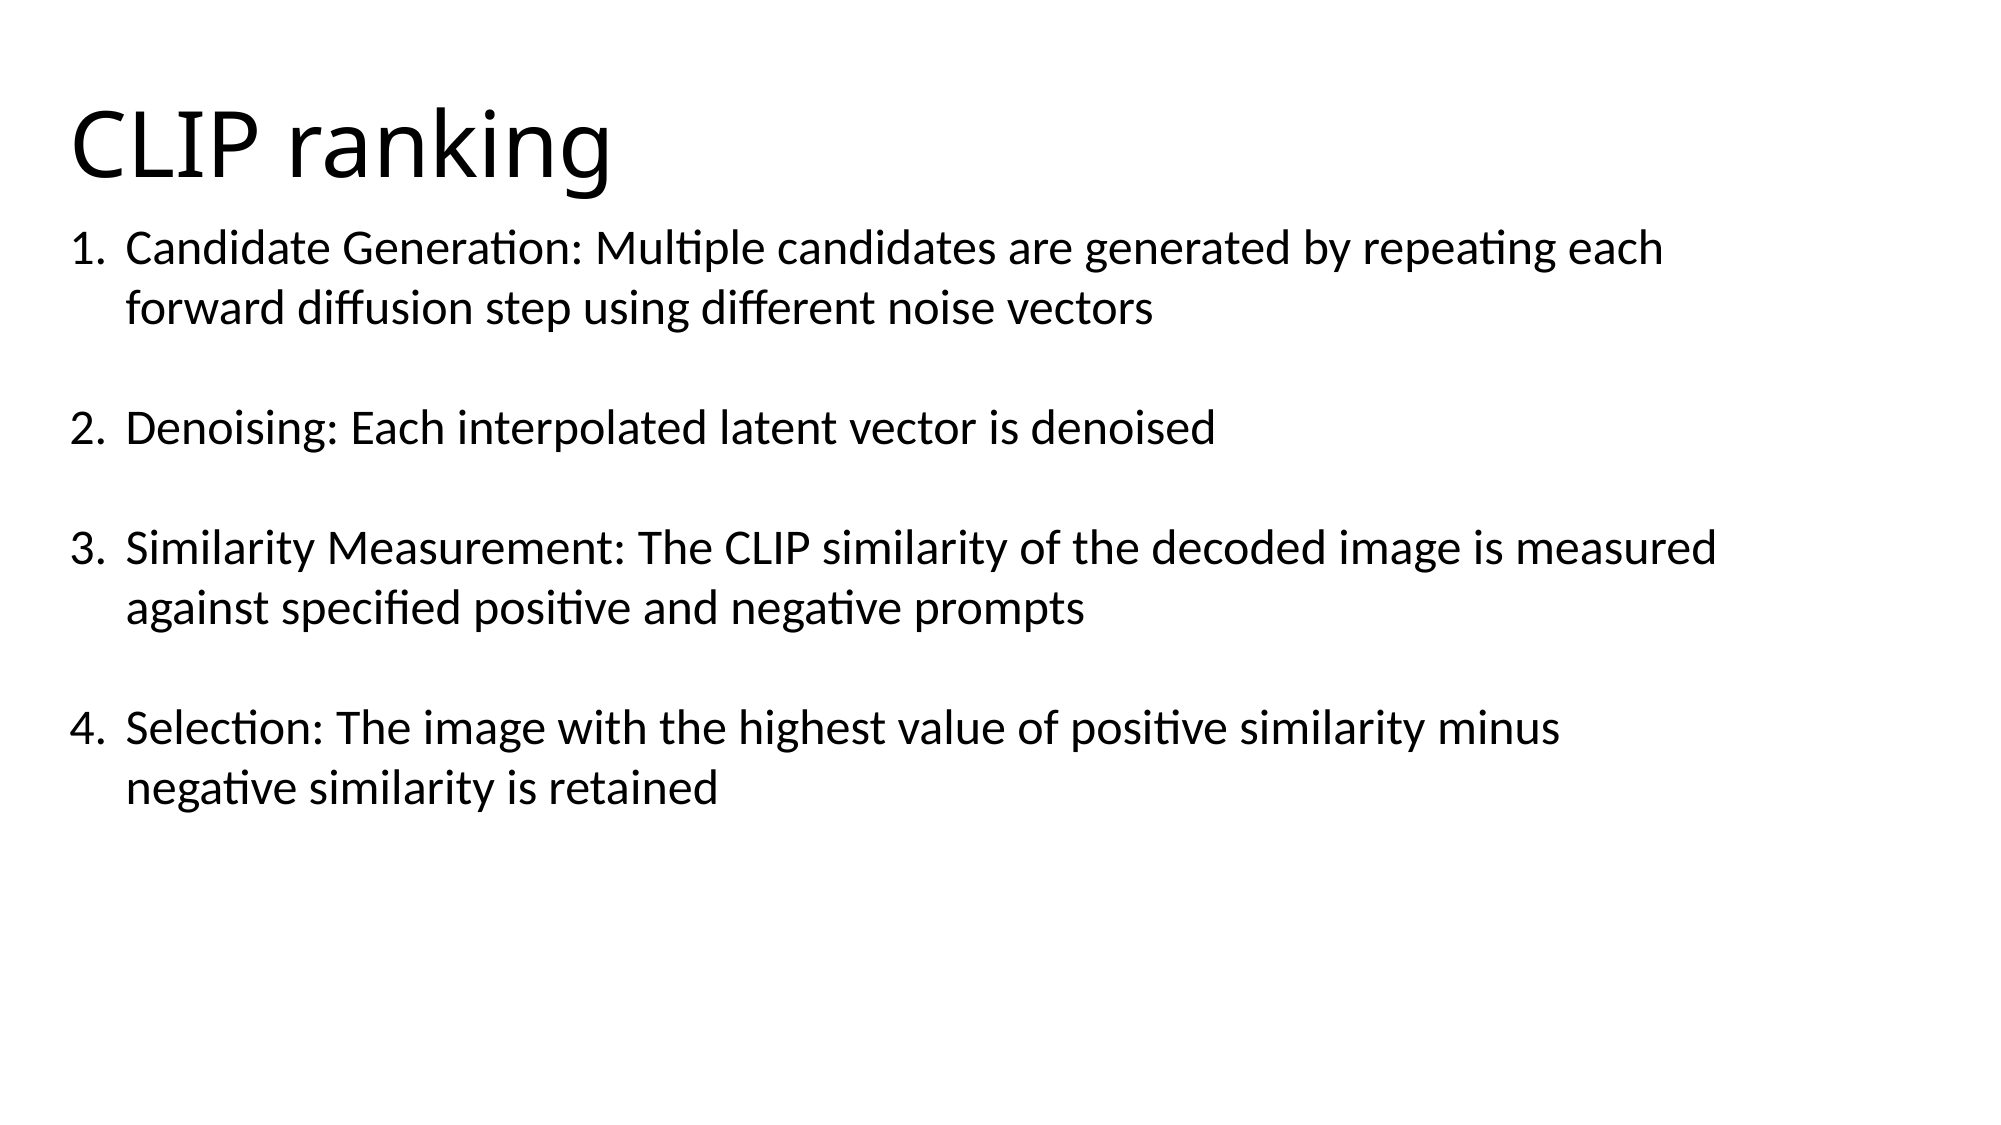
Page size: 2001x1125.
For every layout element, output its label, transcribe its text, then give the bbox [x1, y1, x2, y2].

text_box Candidate Generation: Multiple candidates are generated by repeating each forward diffusion step using different noise vectors Denoising: Each interpolated latent vector is denoised Similarity Measurement: The CLIP similarity of the decoded image is measured against specified positive and negative prompts Selection: The image with the highest value of positive similarity minus negative similarity is retained [54, 206, 1748, 882]
title CLIP ranking [54, 89, 1132, 206]
